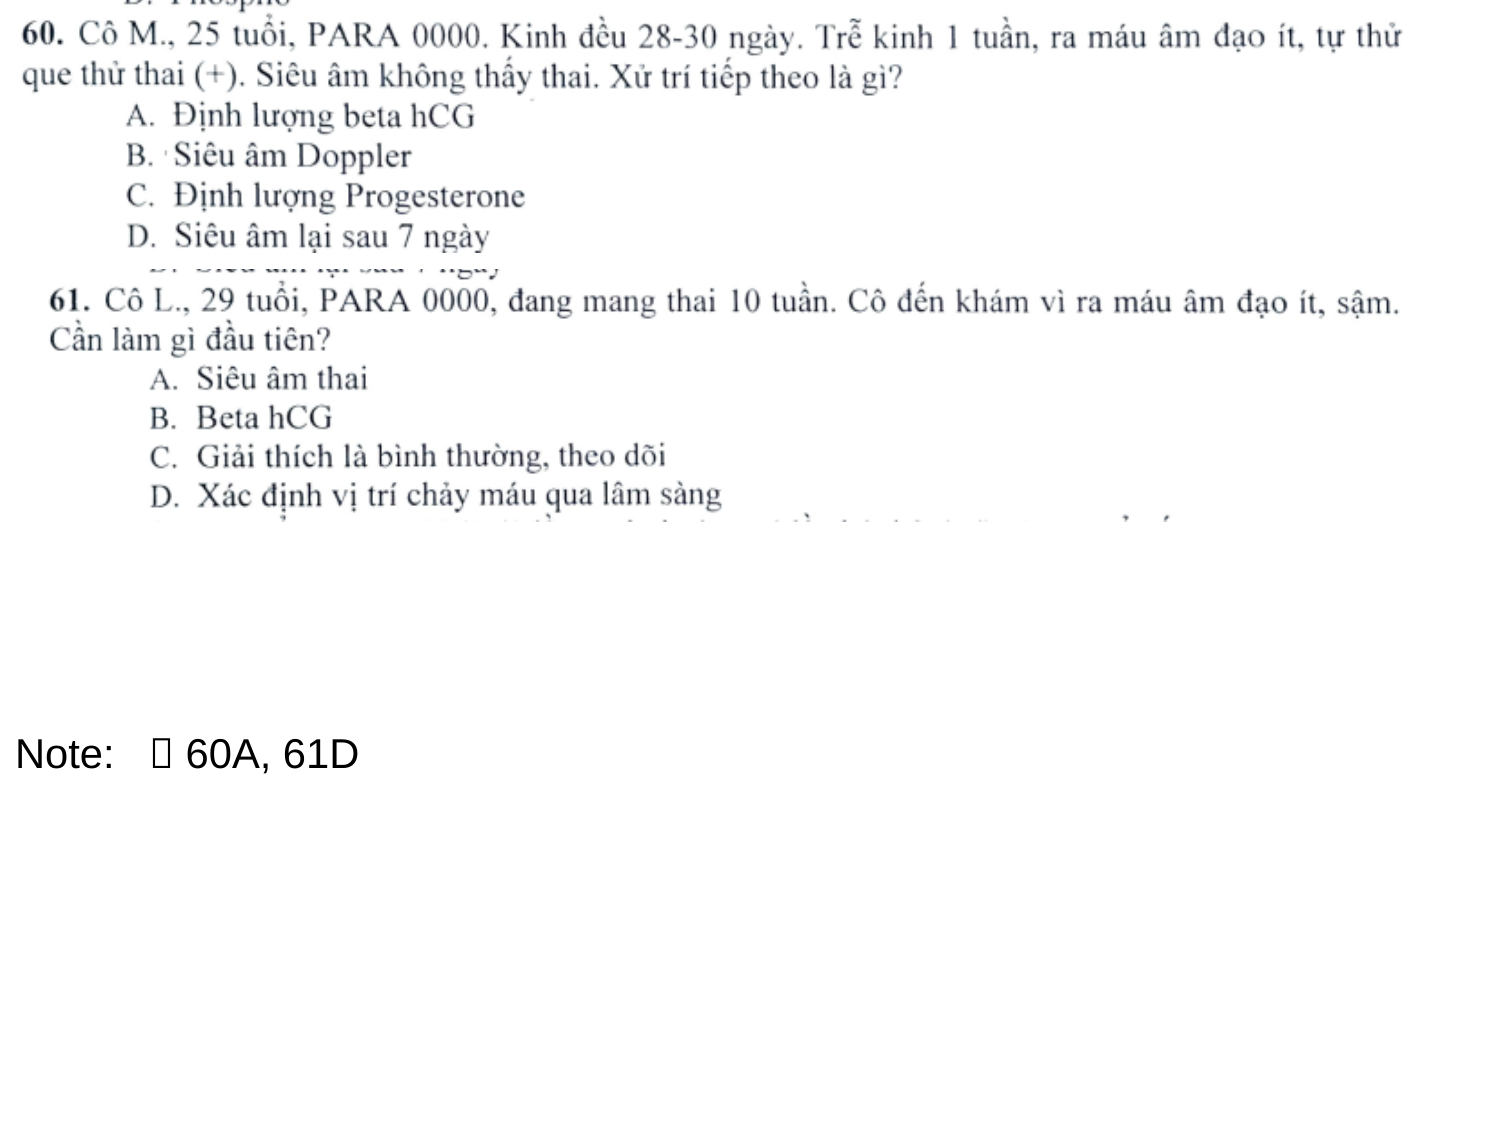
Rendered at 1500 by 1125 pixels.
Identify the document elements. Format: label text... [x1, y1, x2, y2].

subtitle Note:  60A, 61D [0, 725, 1500, 1094]
picture [35, 269, 1403, 522]
picture [0, 0, 1419, 253]
